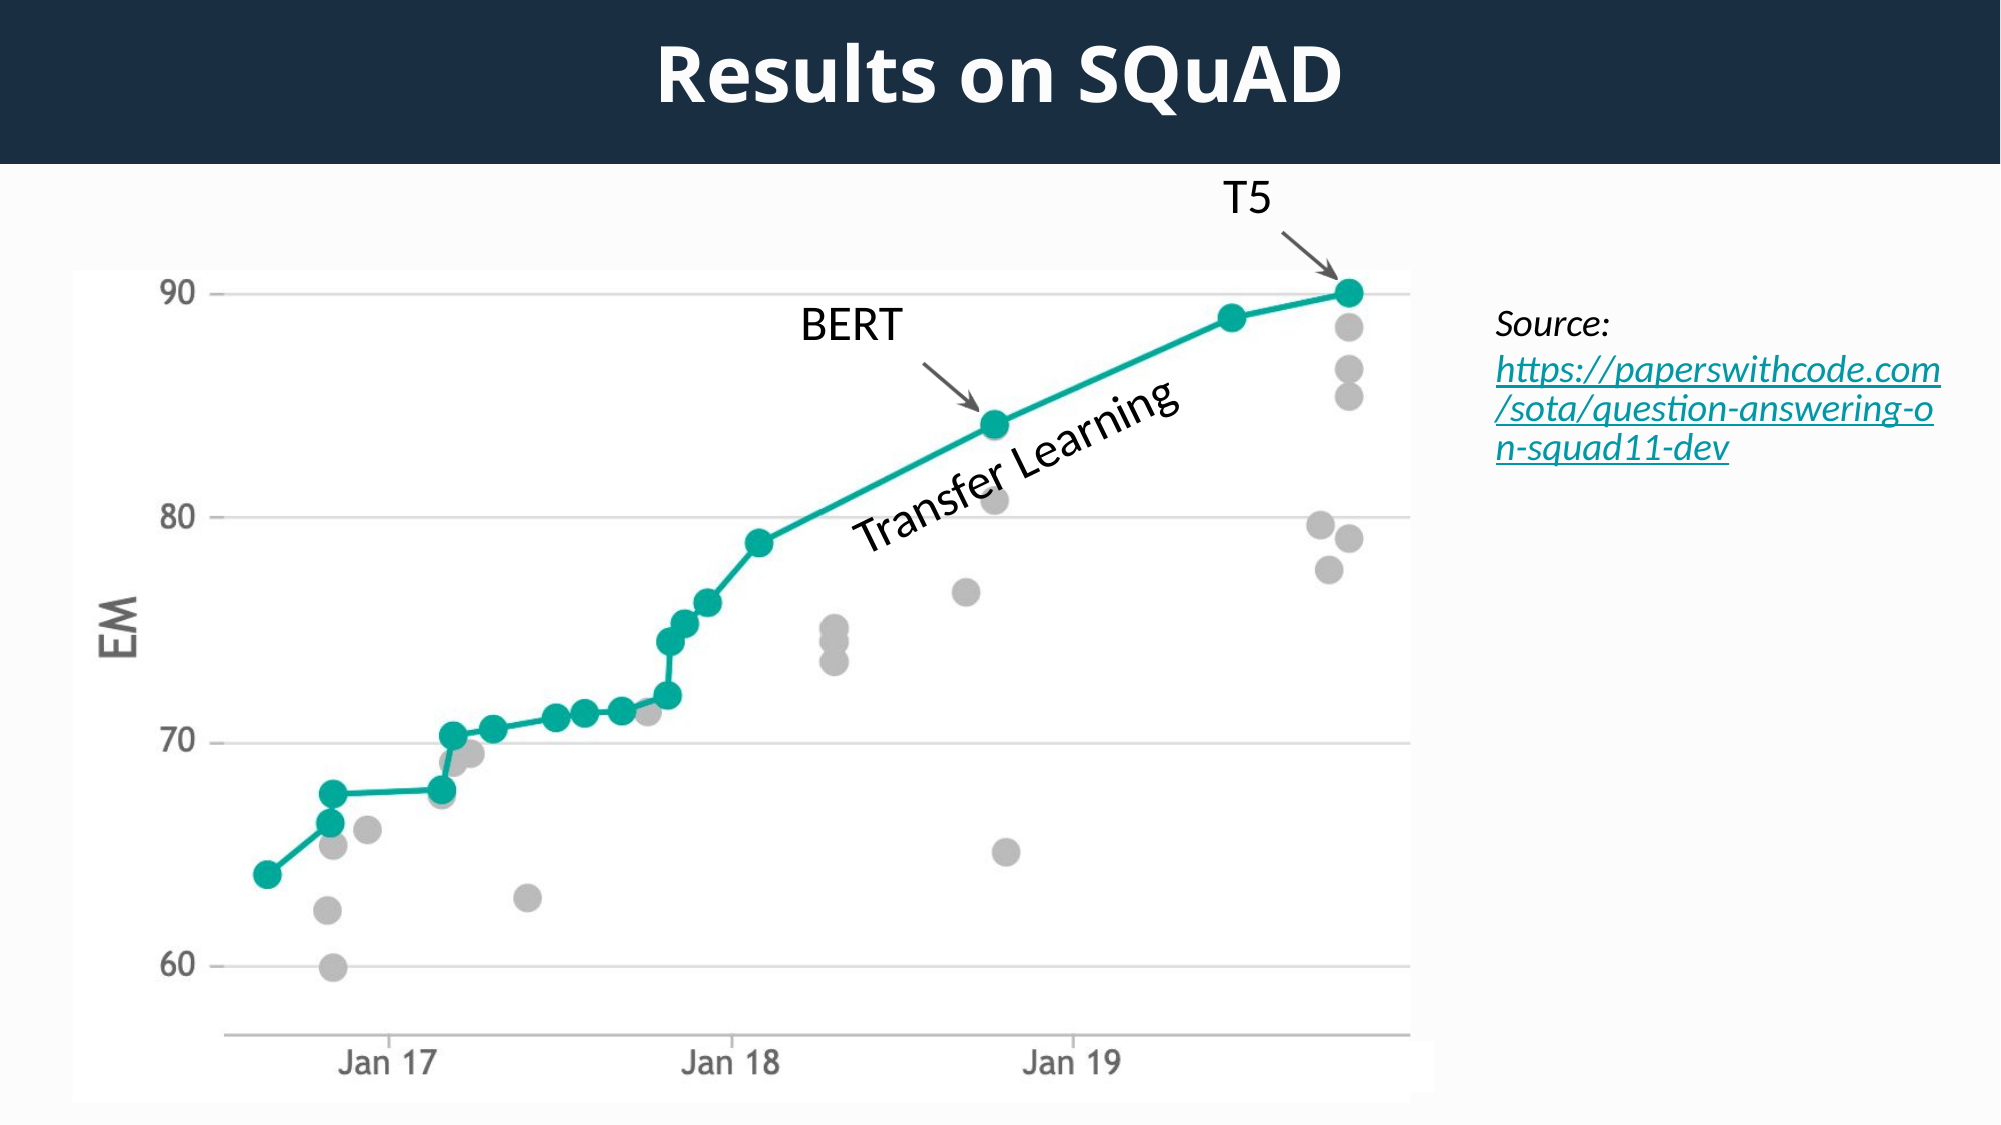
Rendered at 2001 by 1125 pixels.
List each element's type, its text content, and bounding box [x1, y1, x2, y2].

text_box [72, 229, 1435, 1104]
text_box Source: https://paperswithcode.com/sota/question-answering-on-squad11-dev [1492, 294, 1948, 391]
text_box T5 BERT [797, 161, 1274, 228]
title Results on SQuAD [239, 0, 1761, 162]
